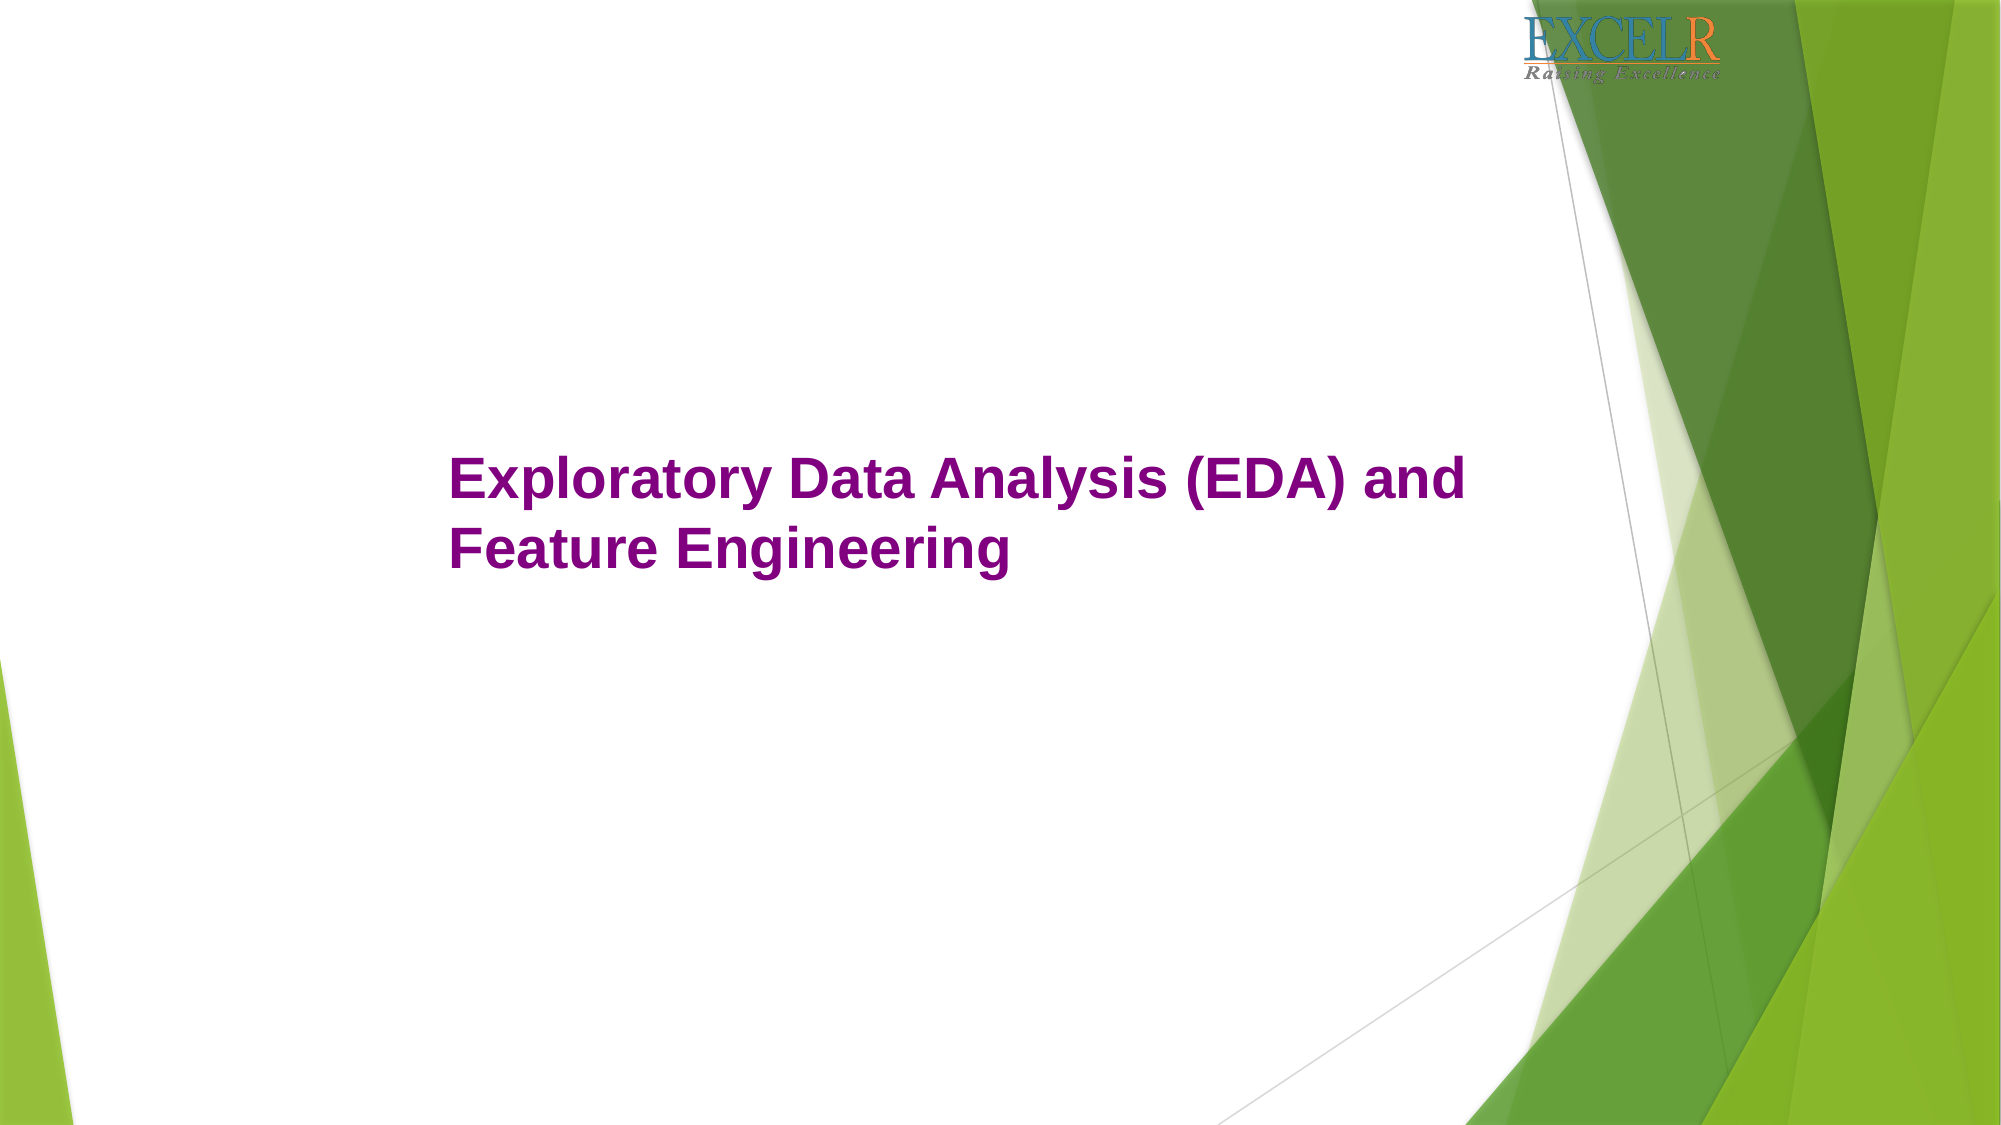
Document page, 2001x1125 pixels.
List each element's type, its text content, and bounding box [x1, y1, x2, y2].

text_box Exploratory Data Analysis (EDA) and Feature Engineering [434, 432, 1490, 588]
picture [1524, 15, 1721, 85]
